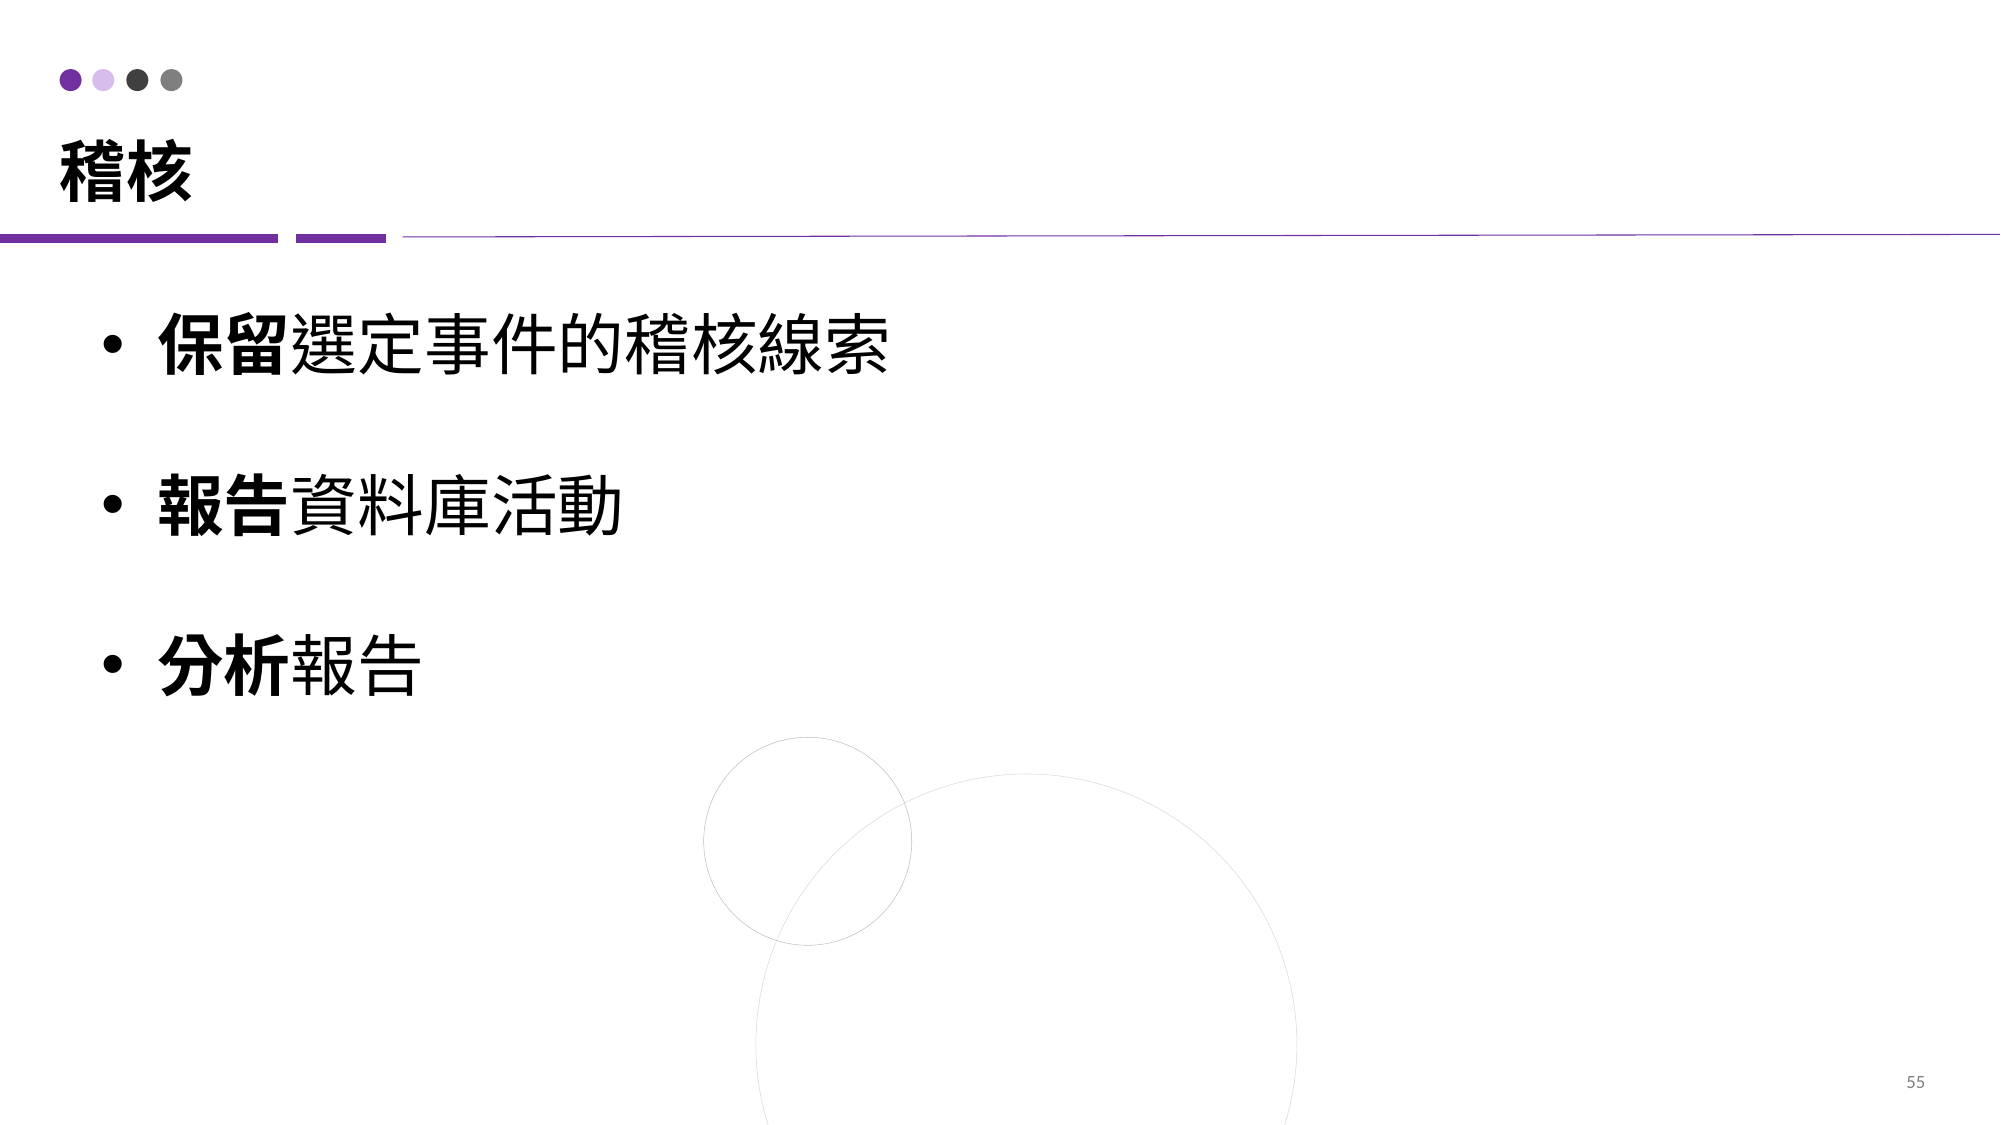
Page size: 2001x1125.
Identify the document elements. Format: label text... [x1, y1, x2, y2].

slide_number 55 [1490, 1060, 1941, 1102]
text_box 保留選定事件的稽核線索 報告資料庫活動 分析報告 [86, 296, 1818, 711]
title 稽核 [59, 40, 1941, 211]
